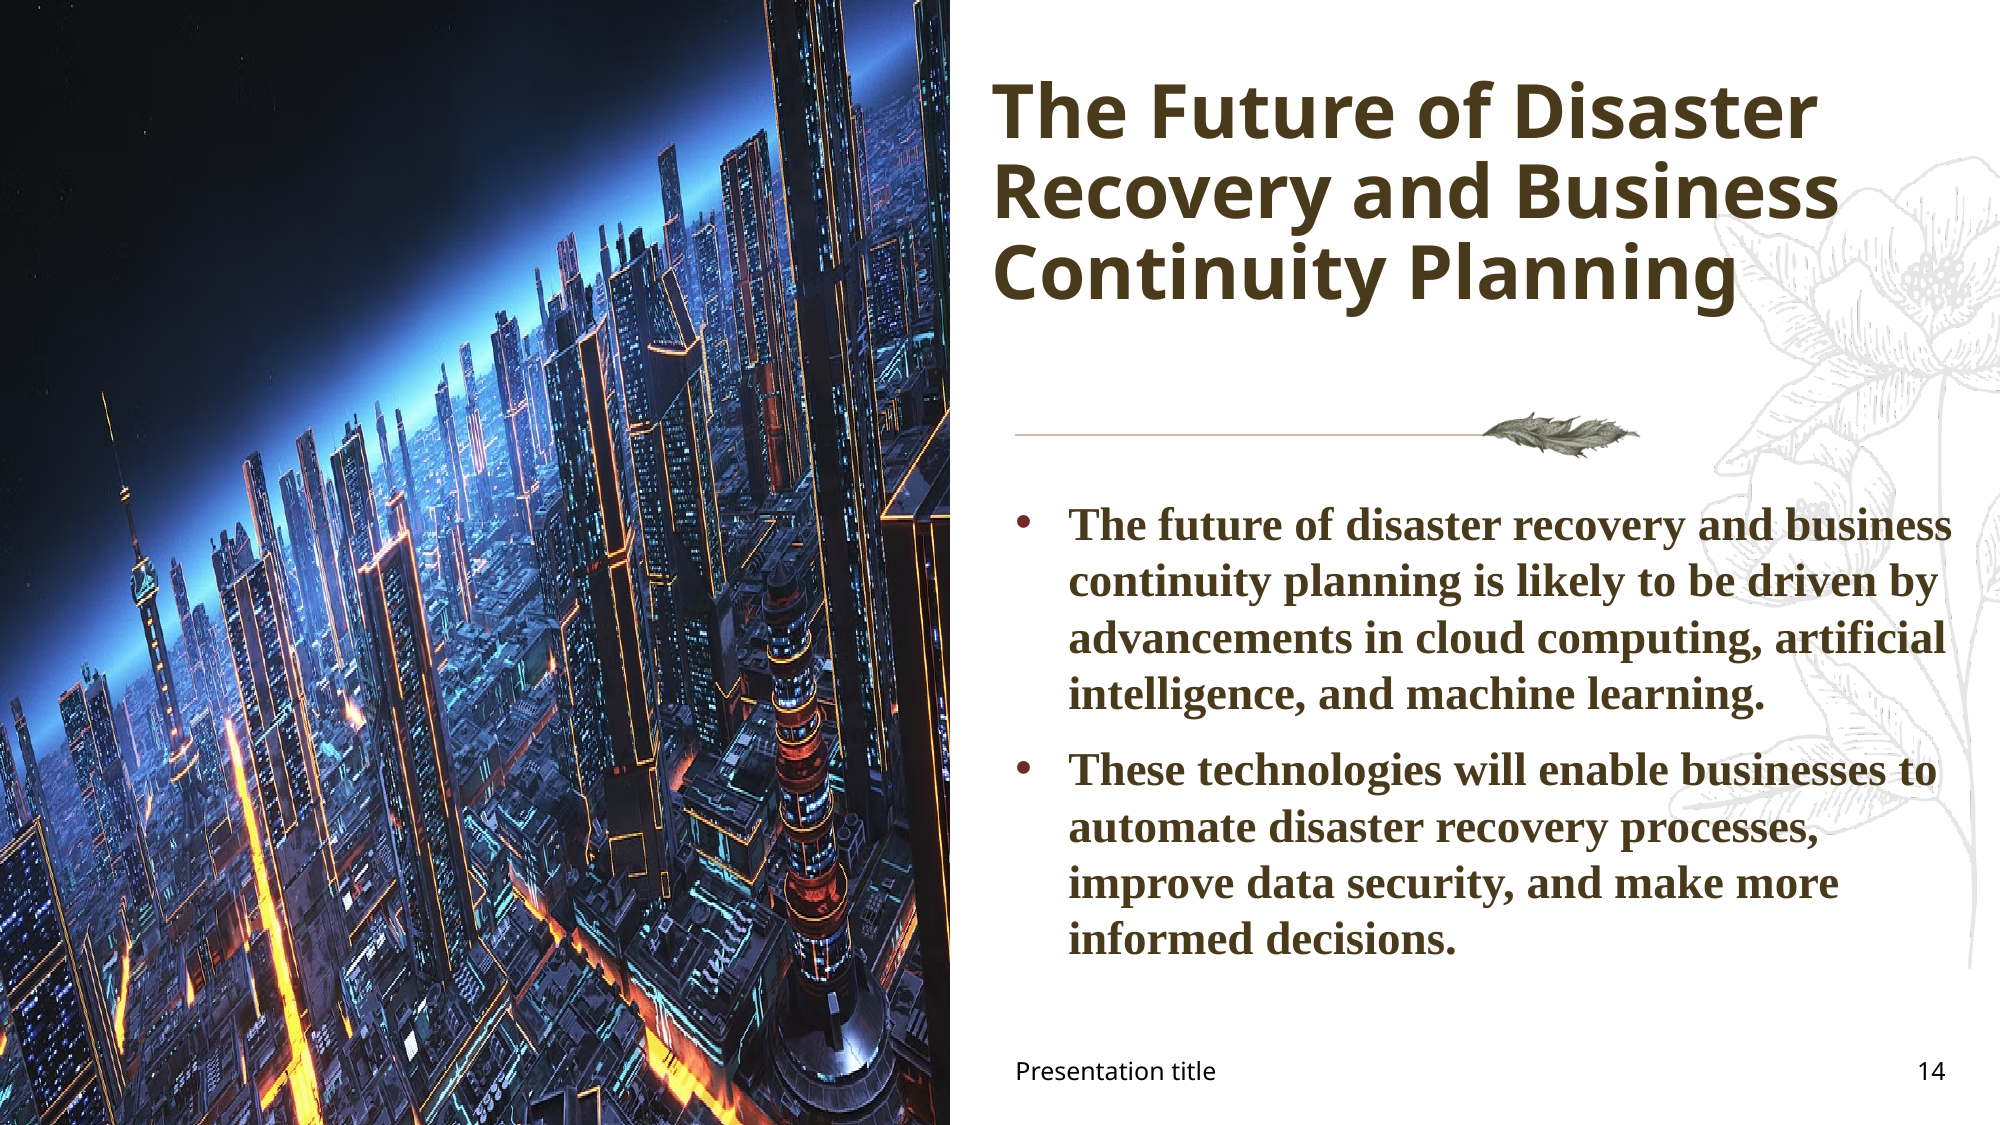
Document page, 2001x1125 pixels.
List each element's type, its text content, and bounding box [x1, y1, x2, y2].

slide_number 14 [1842, 1042, 1961, 1103]
list The future of disaster recovery and business continuity planning is likely to be driven by advancements in cloud computing, artificial intelligence, and machine learning. These technologies will enable businesses to automate disaster recovery processes, improve data security, and make more informed decisions. [1000, 486, 1986, 1074]
picture [1481, 121, 2000, 1004]
title The Future of Disaster Recovery and Business Continuity Planning [976, 37, 1986, 394]
picture [0, 0, 950, 1125]
footer Presentation title [1000, 1042, 1676, 1103]
